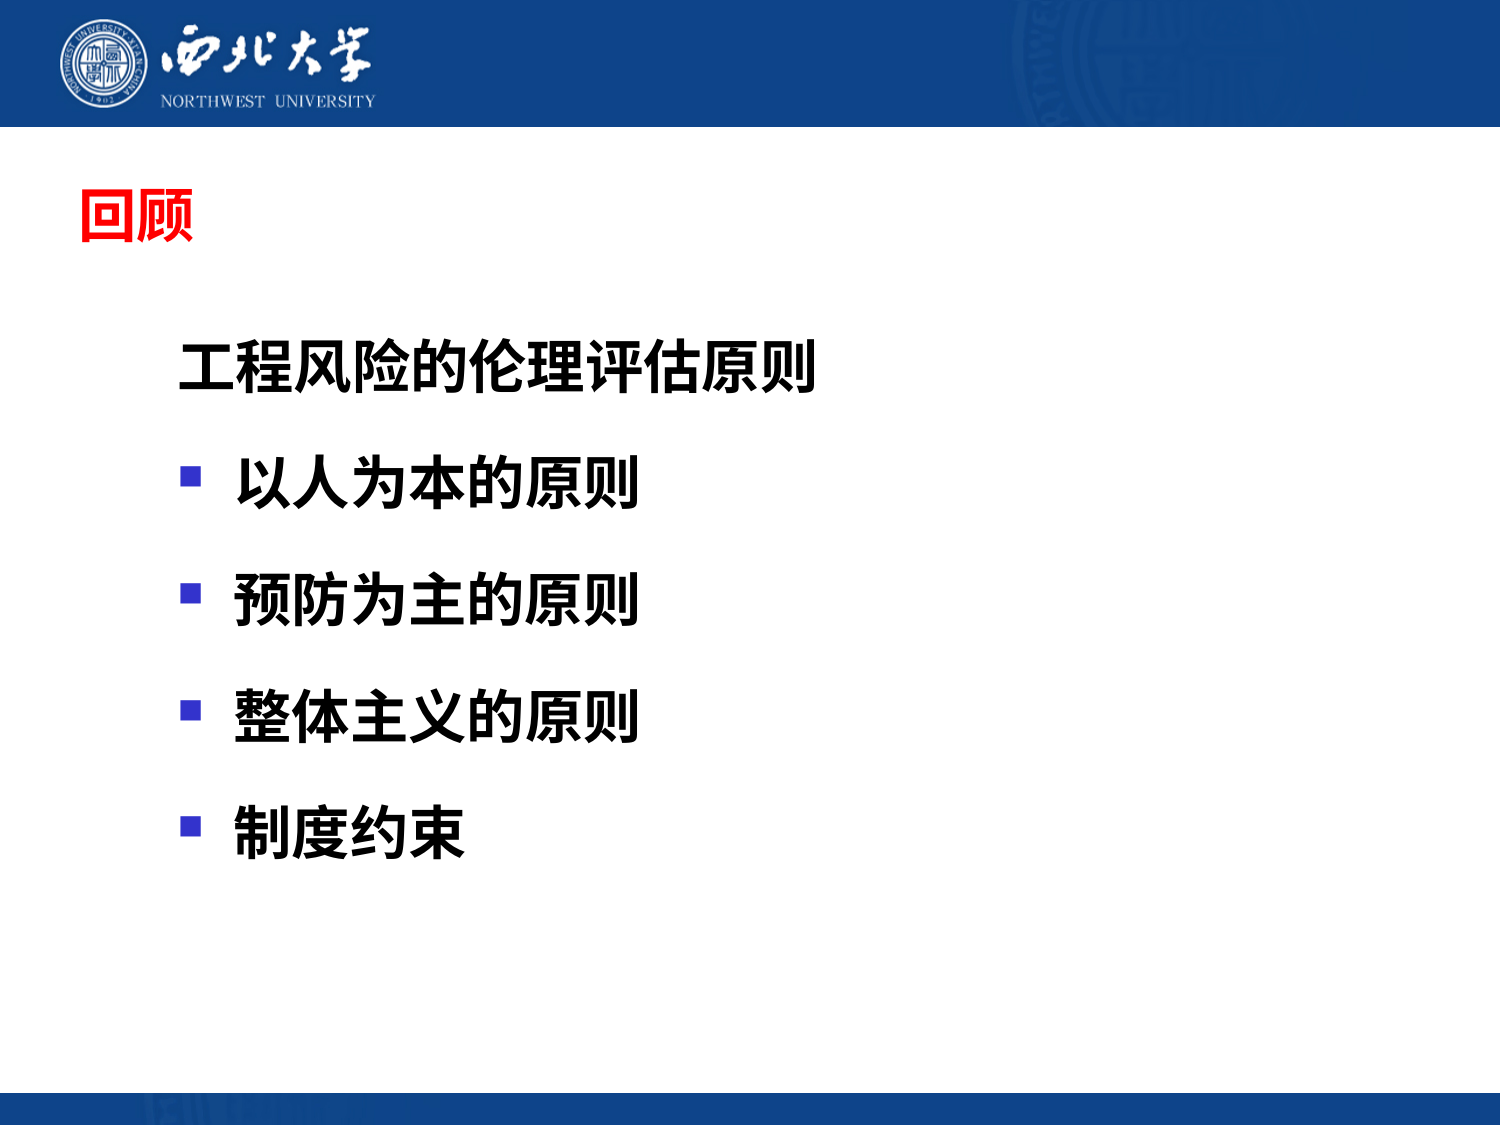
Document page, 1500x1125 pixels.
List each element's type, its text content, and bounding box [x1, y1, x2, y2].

text_box 回顾 [63, 171, 210, 257]
picture [0, 1093, 1500, 1125]
list 工程风险的伦理评估原则 以人为本的原则 预防为主的原则 整体主义的原则 制度约束 [162, 287, 1422, 855]
picture [0, 0, 1500, 127]
